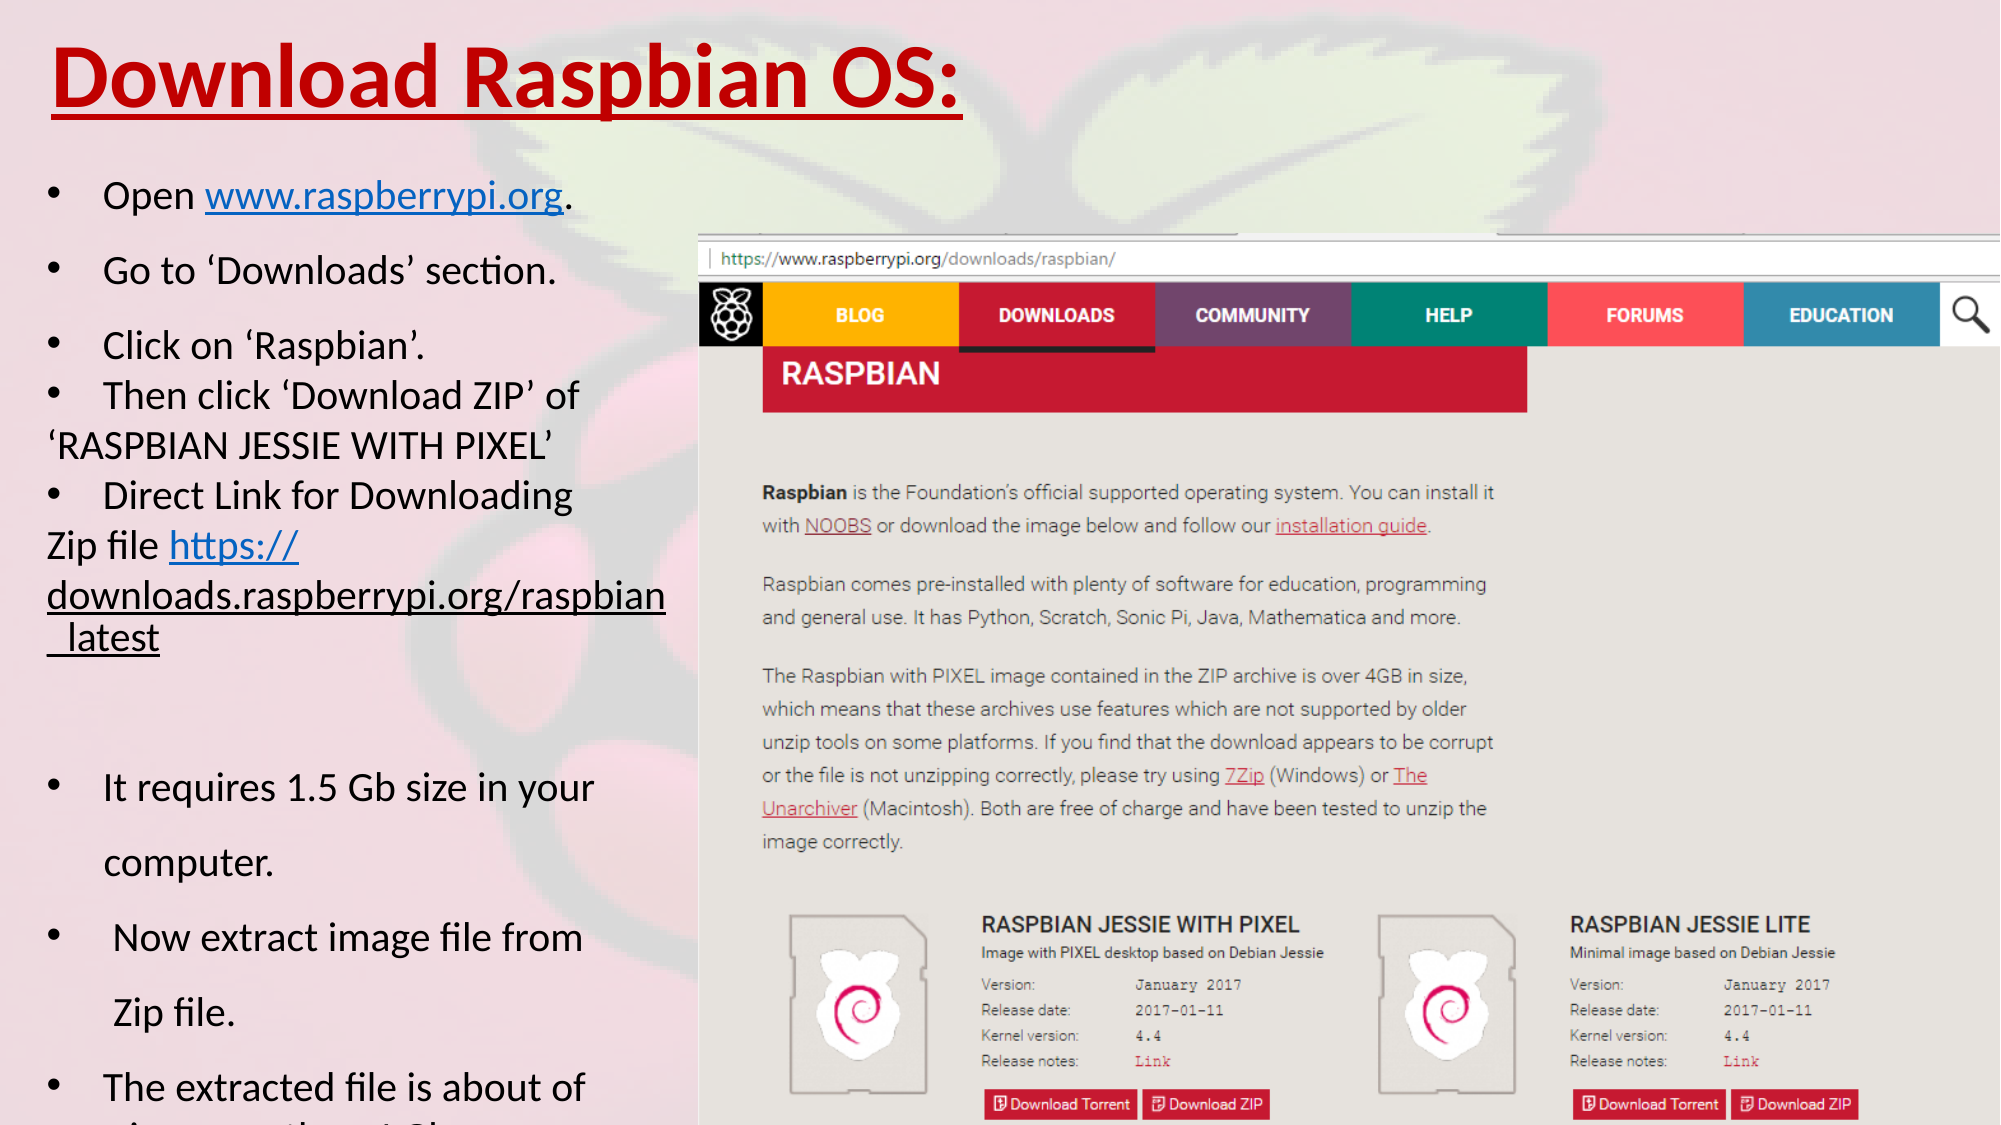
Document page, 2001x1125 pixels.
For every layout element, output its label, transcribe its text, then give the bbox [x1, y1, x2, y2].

text_box Open www.raspberrypi.org. Go to ‘Downloads’ section. Click on ‘Raspbian’. Then click ‘Download ZIP’ of ‘RASPBIAN JESSIE WITH PIXEL’ Direct Link for Downloading Zip file https://downloads.raspberrypi.org/raspbian_latest It requires 1.5 Gb size in your computer. Now extract image file from Zip file. The extracted file is about of size more than 4 Gb. [31, 135, 699, 1125]
picture [698, 233, 2000, 1125]
text_box Download Raspbian OS: [36, 8, 978, 134]
